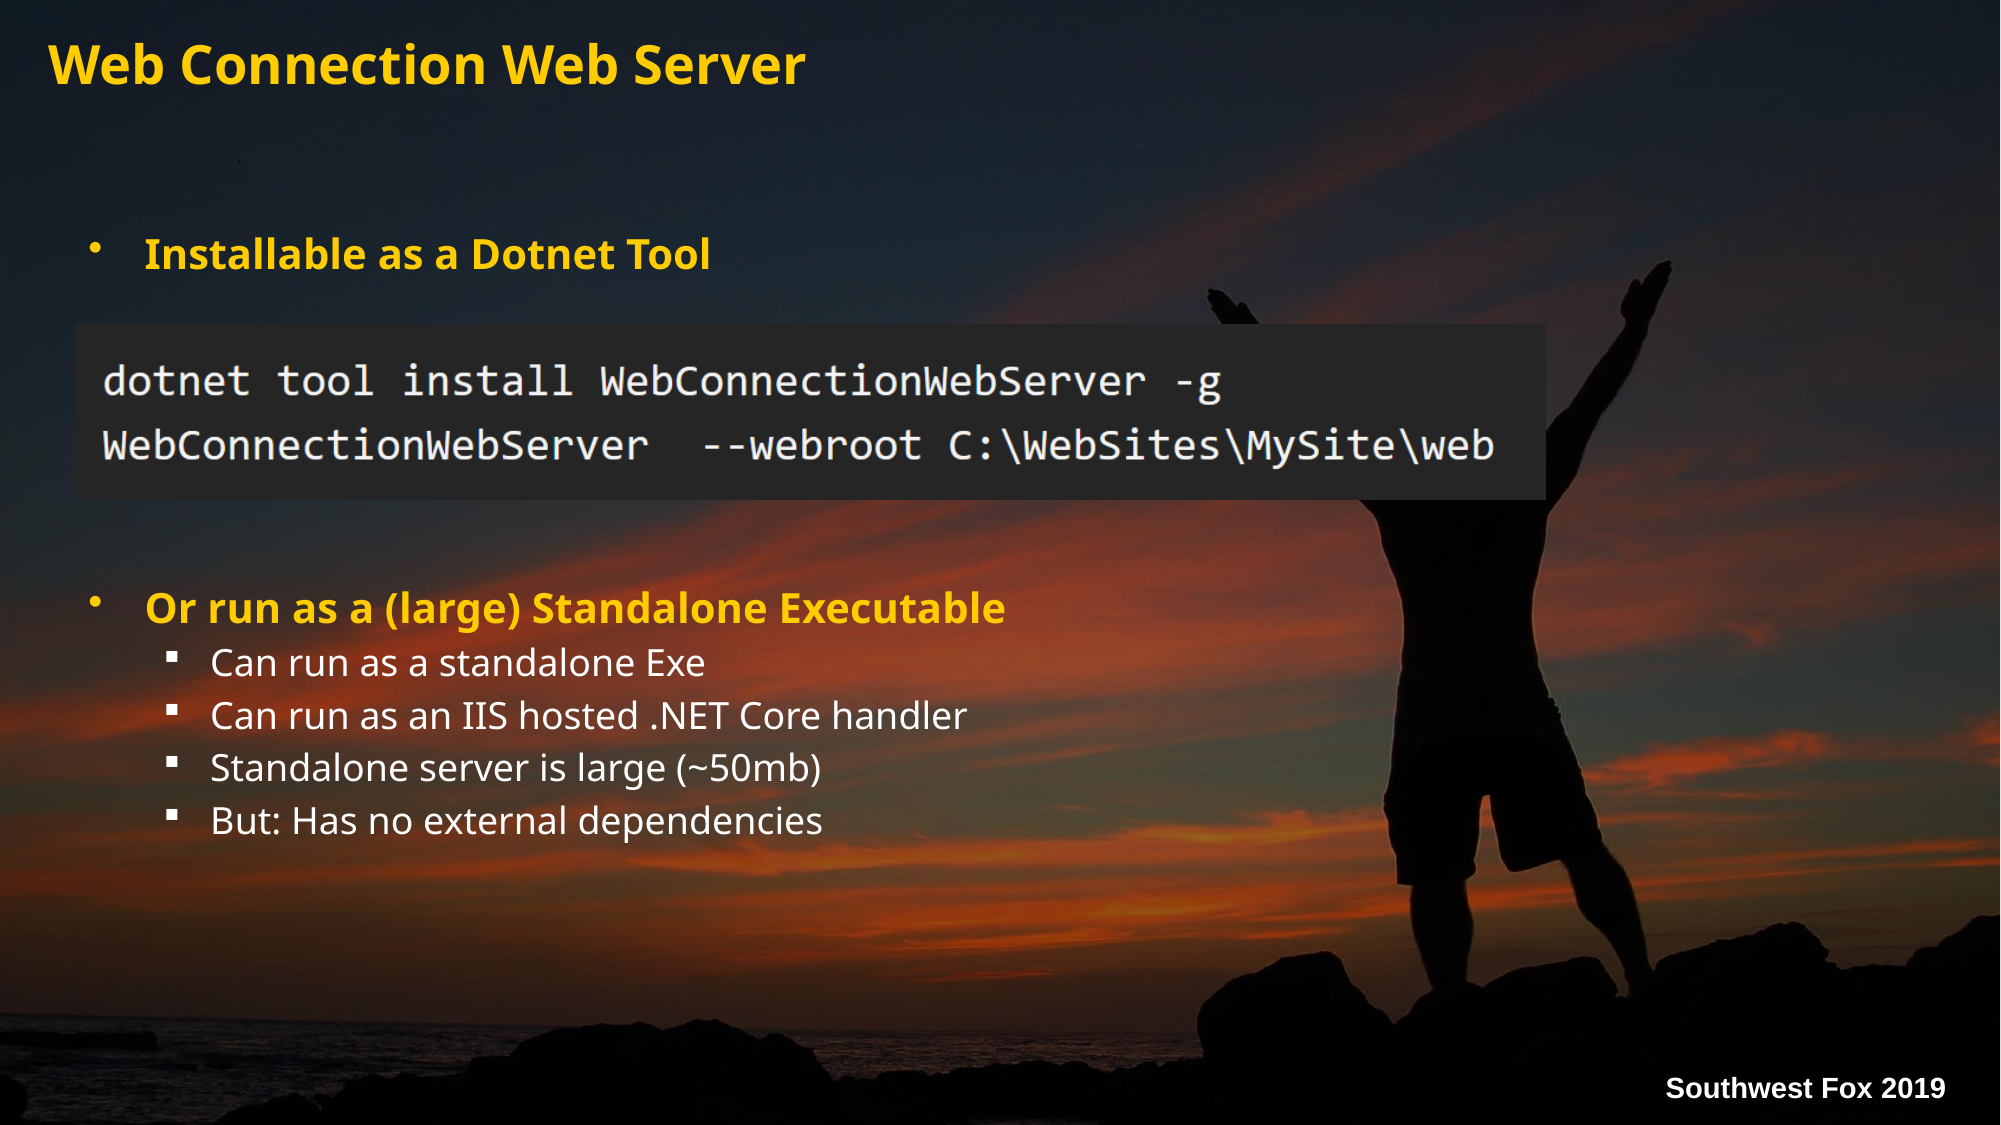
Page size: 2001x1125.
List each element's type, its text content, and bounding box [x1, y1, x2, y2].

title Web Connection Web Server [33, 24, 1734, 100]
list Installable as a Dotnet Tool Or run as a (large) Standalone Executable Can run as a standalone Exe Can run as an IIS hosted .NET Core handler Standalone server is large (~50mb) But: Has no external dependencies [58, 212, 1942, 1050]
picture [0, 0, 2001, 1125]
